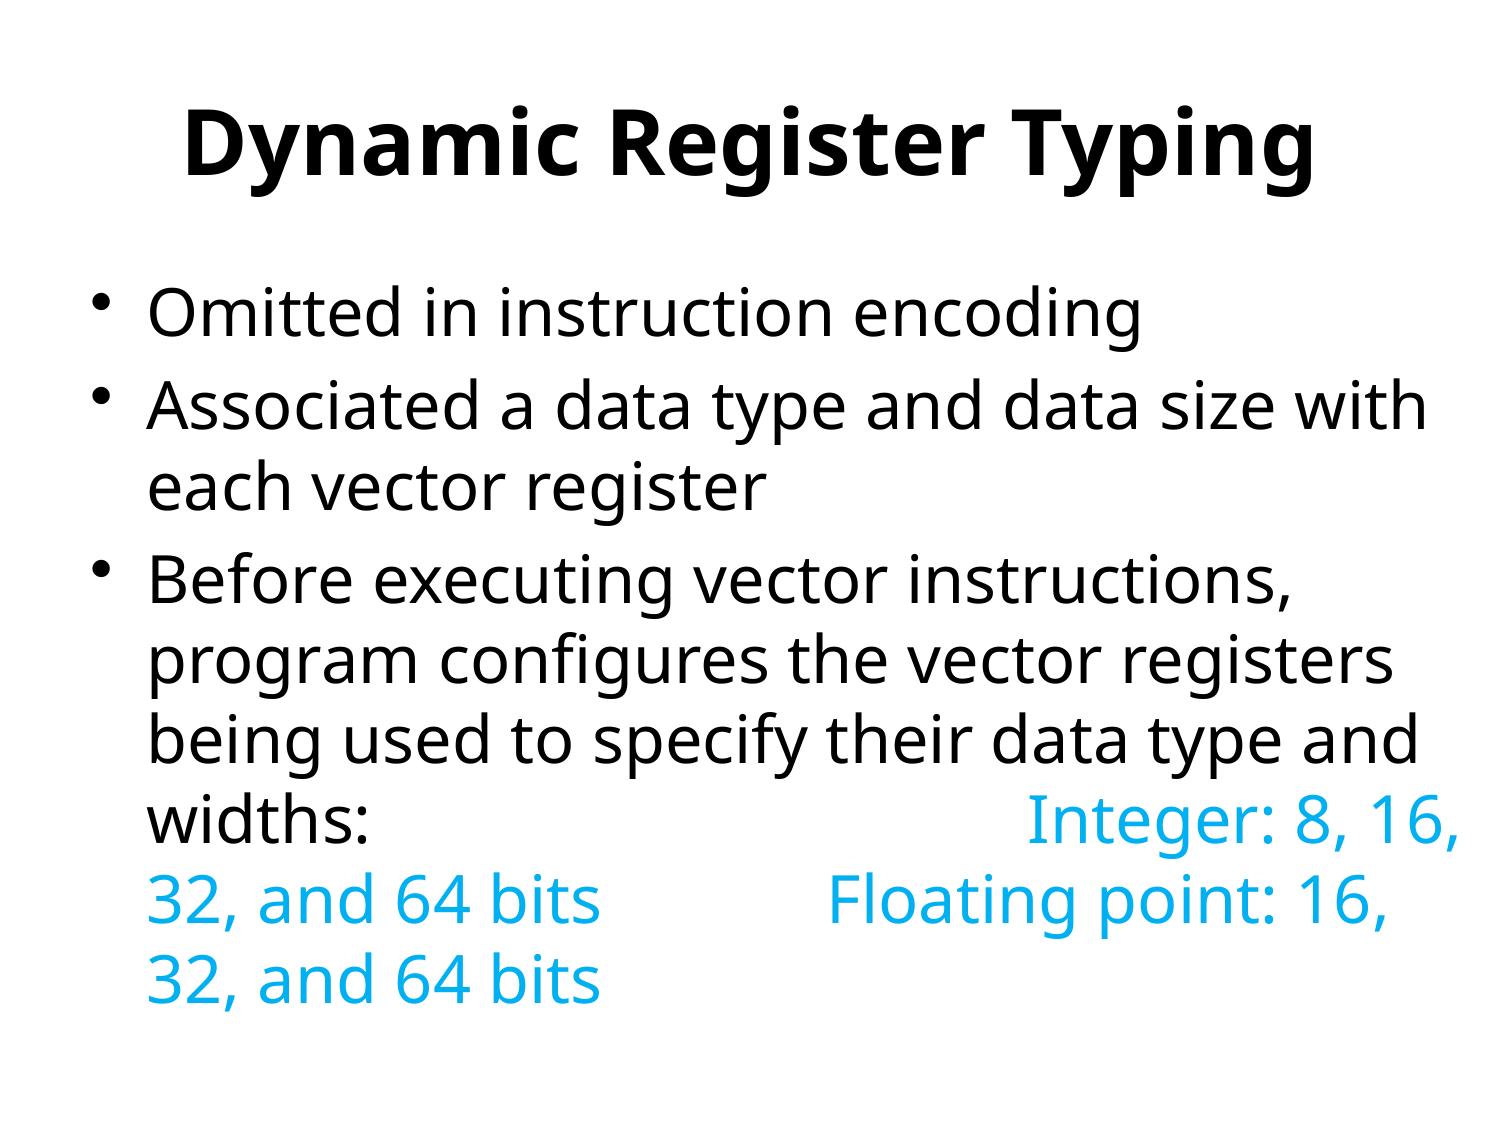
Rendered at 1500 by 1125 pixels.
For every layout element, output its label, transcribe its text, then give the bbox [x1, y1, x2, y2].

title Dynamic Register Typing [0, 45, 1500, 233]
list Omitted in instruction encoding Associated a data type and data size with each vector register Before executing vector instructions, program configures the vector registers being used to specify their data type and widths: Integer: 8, 16, 32, and 64 bits Floating point: 16, 32, and 64 bits [75, 262, 1500, 1125]
